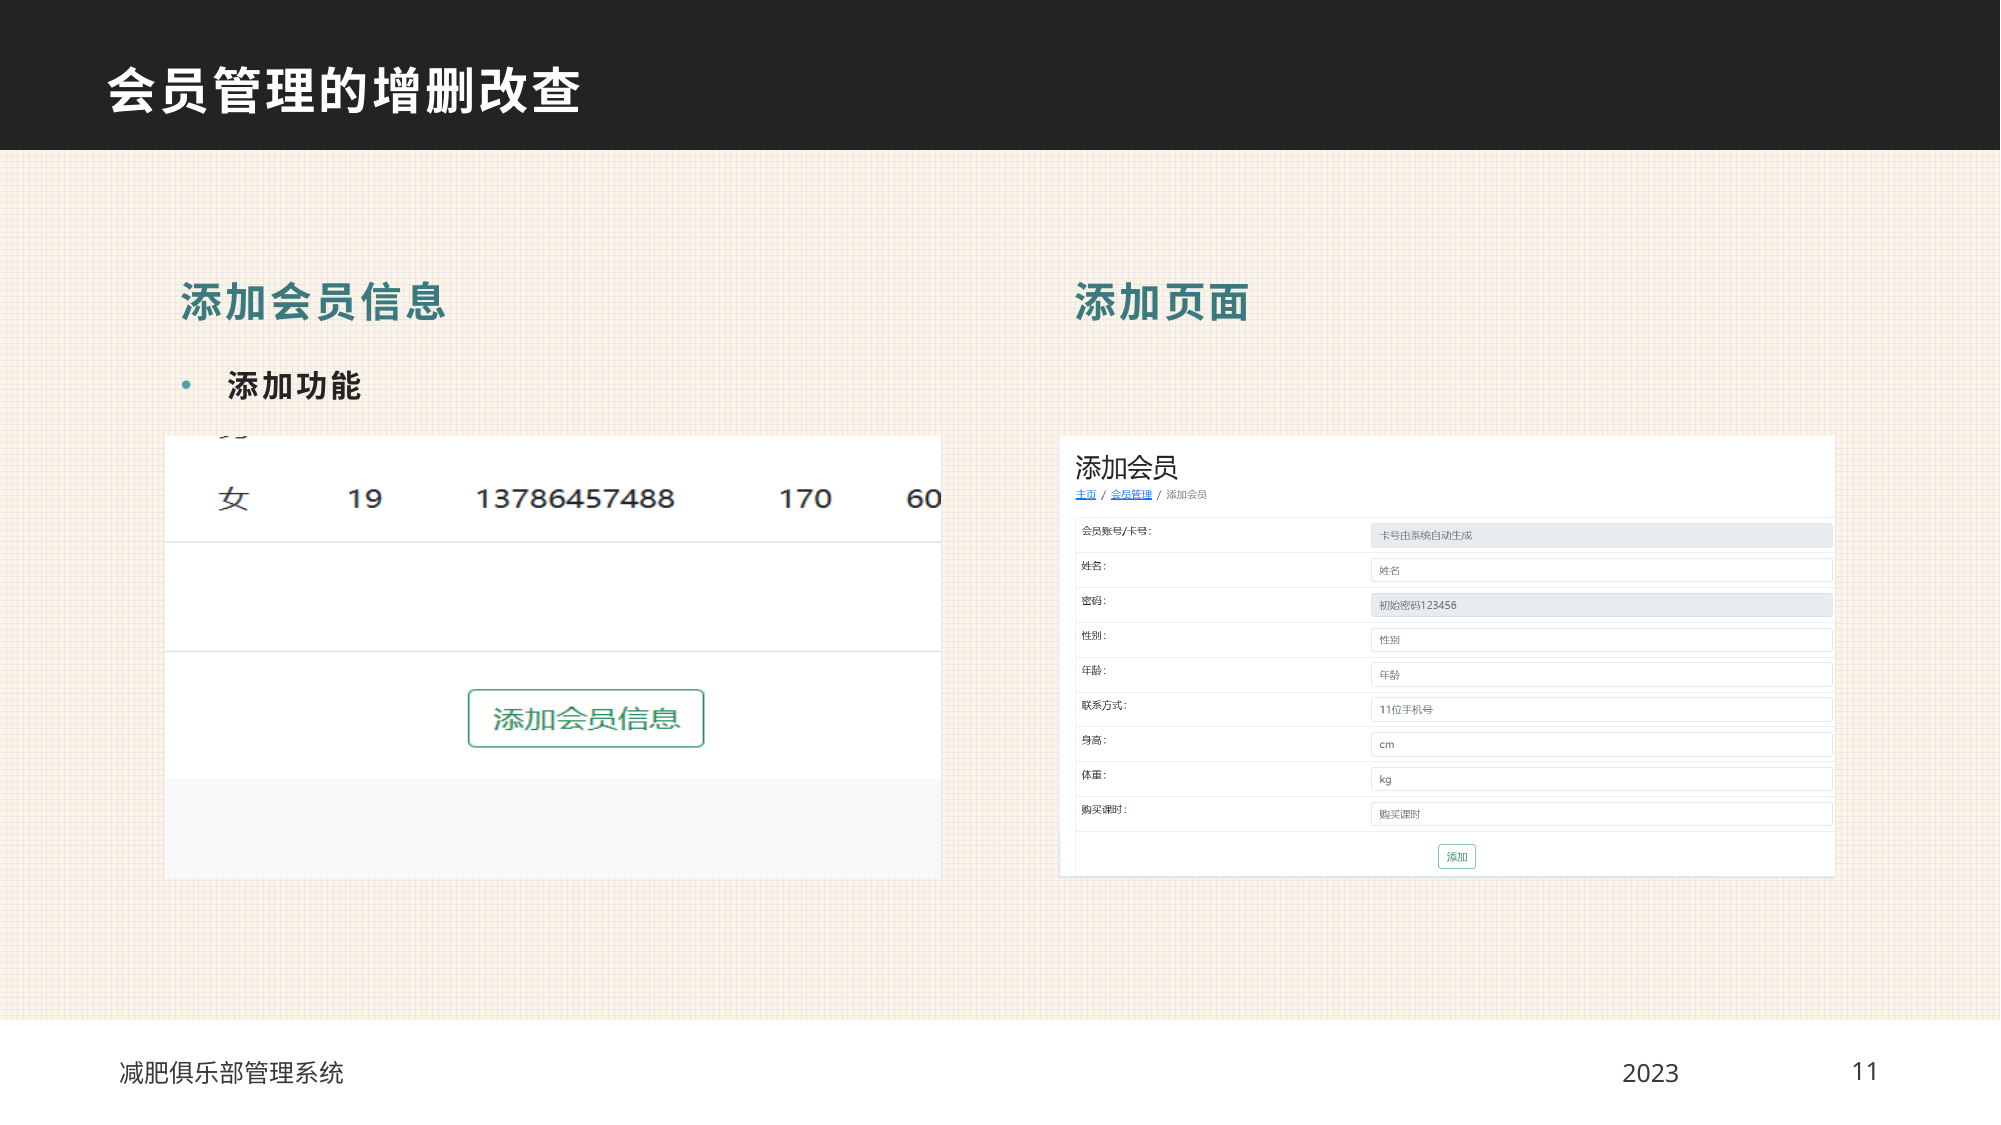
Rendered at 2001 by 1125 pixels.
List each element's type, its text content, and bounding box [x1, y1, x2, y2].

list 添加会员信息 [165, 243, 942, 320]
slide_number 11 [1756, 1042, 1896, 1103]
list 添加页面 [1059, 243, 1835, 320]
slide_number 2023 [1196, 1042, 1695, 1103]
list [1059, 436, 1835, 878]
title 会员管理的增删改查 [88, 36, 919, 147]
footer 减肥俱乐部管理系统 [104, 1042, 1137, 1103]
list 添加功能 [165, 339, 942, 975]
picture [165, 436, 941, 878]
